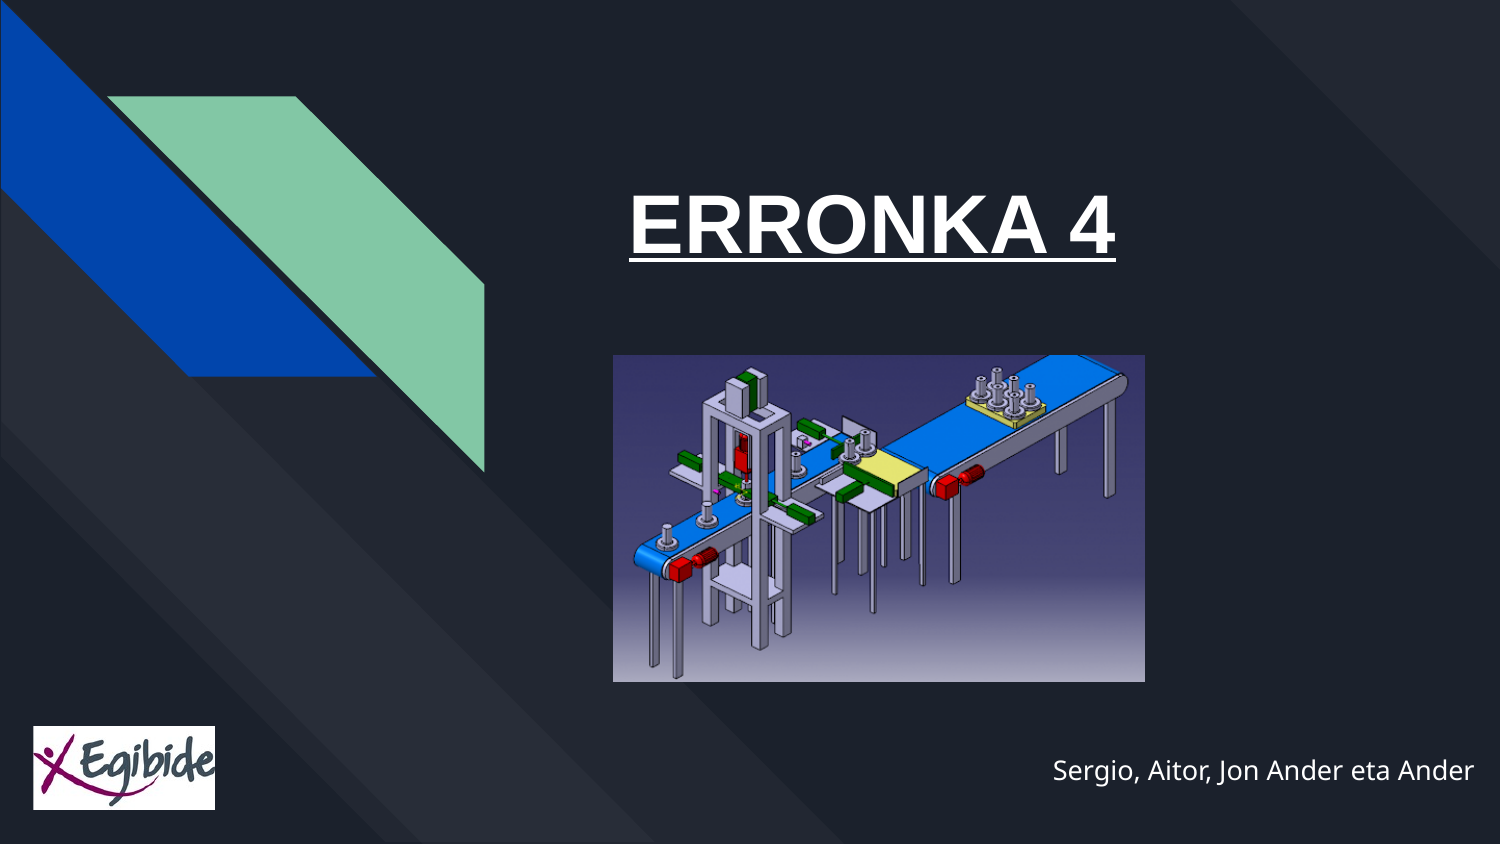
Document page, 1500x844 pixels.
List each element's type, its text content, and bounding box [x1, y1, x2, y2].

picture [613, 355, 1145, 682]
subtitle Sergio, Aitor, Jon Ander eta Ander [1037, 736, 1500, 820]
picture [32, 726, 216, 811]
title ERRONKA 4 [613, 162, 1437, 422]
